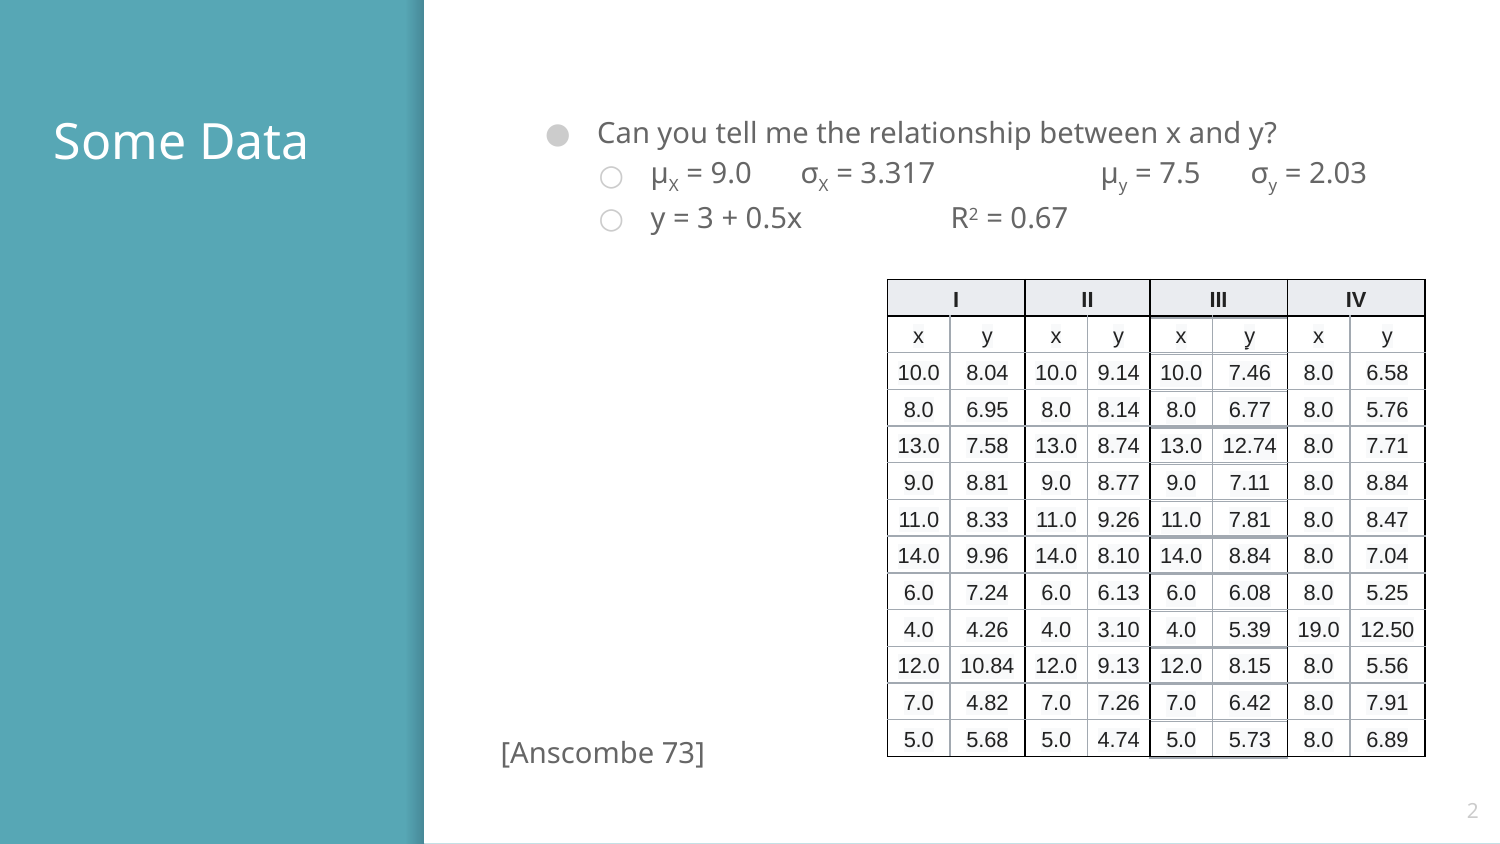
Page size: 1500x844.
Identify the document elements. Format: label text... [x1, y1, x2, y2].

title Some Data [38, 94, 375, 748]
table_cell 8.0 [1288, 427, 1349, 462]
table_cell 4.82 [951, 684, 1024, 719]
table_cell 8.0 [888, 390, 949, 425]
table_cell 6.77 [1213, 390, 1287, 425]
table_cell 8.81 [951, 463, 1024, 499]
table_cell 6.58 [1351, 353, 1424, 389]
table_cell 5.39 [1213, 610, 1287, 646]
table_cell 8.0 [1151, 390, 1212, 425]
table_cell 8.0 [1288, 353, 1349, 389]
table_cell 5.25 [1351, 574, 1424, 609]
table_cell 12.0 [888, 647, 949, 682]
table_cell 8.84 [1213, 537, 1287, 572]
table_cell 9.0 [1026, 463, 1087, 499]
table_cell 5.0 [888, 720, 949, 756]
table_cell 10.0 [888, 353, 949, 389]
table_cell 12.50 [1351, 610, 1424, 646]
text_box [Anscombe 73] [485, 714, 835, 780]
table_cell 4.0 [1151, 610, 1212, 646]
table_cell 19.0 [1288, 610, 1349, 646]
table_cell 8.10 [1088, 537, 1149, 572]
table_cell 13.0 [888, 427, 949, 462]
table_cell 7.24 [951, 574, 1024, 609]
table_cell 7.91 [1351, 684, 1424, 719]
table_cell 14.0 [1026, 537, 1087, 572]
table_cell 8.74 [1088, 427, 1149, 462]
table_cell 8.15 [1213, 647, 1287, 682]
table_cell 8.47 [1351, 500, 1424, 535]
table_cell 8.0 [1288, 647, 1349, 682]
table_cell 5.68 [951, 720, 1024, 756]
list Can you tell me the relationship between x and y? [506, 94, 1425, 748]
table_cell 5.0 [1026, 720, 1087, 756]
table_cell 7.11 [1213, 463, 1287, 499]
table_cell 7.0 [888, 684, 949, 719]
table_cell 14.0 [888, 537, 949, 572]
slide_number ‹#› [1403, 779, 1494, 844]
table_cell 6.13 [1088, 574, 1149, 609]
table_cell 14.0 [1151, 537, 1212, 572]
table_cell 8.14 [1088, 390, 1149, 425]
table_cell 8.0 [1288, 537, 1349, 572]
table_cell y [1213, 317, 1287, 352]
table_cell 8.0 [1288, 500, 1349, 535]
table_cell 6.89 [1351, 720, 1424, 756]
table_cell 9.0 [888, 463, 949, 499]
table_cell 7.58 [951, 427, 1024, 462]
table_cell 7.04 [1351, 537, 1424, 572]
table_header IV [1288, 280, 1424, 315]
table_cell 7.71 [1351, 427, 1424, 462]
table_cell 5.0 [1151, 720, 1212, 756]
table_cell x [1288, 317, 1349, 352]
text_box μX = 9.0 σX = 3.317 μy = 7.5 σy = 2.03 y = 3 + 0.5x R2 = 0.67 [485, 133, 1389, 218]
table_cell 11.0 [1026, 500, 1087, 535]
table_header III [1151, 280, 1287, 315]
table_cell 9.13 [1088, 647, 1149, 682]
table_cell 4.26 [951, 610, 1024, 646]
table_cell y [1351, 317, 1424, 352]
table_cell 8.0 [1288, 684, 1349, 719]
table_header I [888, 280, 1024, 315]
table_cell 6.0 [1151, 574, 1212, 609]
table_cell 8.77 [1088, 463, 1149, 499]
table_cell 9.0 [1151, 463, 1212, 499]
table_cell 4.74 [1088, 720, 1149, 756]
table_cell 6.08 [1213, 574, 1287, 609]
table_cell 12.74 [1213, 427, 1287, 462]
table_cell x [1151, 317, 1212, 352]
table_cell y [1088, 317, 1149, 352]
table_cell 6.95 [951, 390, 1024, 425]
table_cell 6.42 [1213, 684, 1287, 719]
table_cell 3.10 [1088, 610, 1149, 646]
table_cell 9.96 [951, 537, 1024, 572]
table_cell 8.33 [951, 500, 1024, 535]
table_header II [1026, 280, 1149, 315]
table_cell 8.0 [1288, 720, 1349, 756]
table_cell 6.0 [888, 574, 949, 609]
table_cell y [951, 317, 1024, 352]
table_cell 8.84 [1351, 463, 1424, 499]
table_cell 6.0 [1026, 574, 1087, 609]
table_cell 9.26 [1088, 500, 1149, 535]
table_cell 13.0 [1026, 427, 1087, 462]
table_cell 8.0 [1288, 463, 1349, 499]
table_cell 4.0 [1026, 610, 1087, 646]
table_cell 10.0 [1026, 353, 1087, 389]
table_cell 8.0 [1288, 574, 1349, 609]
table_cell 11.0 [1151, 500, 1212, 535]
table_cell 7.81 [1213, 500, 1287, 535]
table_cell 7.0 [1026, 684, 1087, 719]
table_cell 5.56 [1351, 647, 1424, 682]
table_cell 10.0 [1151, 353, 1212, 389]
table_cell 10.84 [951, 647, 1024, 682]
table_cell 5.76 [1351, 390, 1424, 425]
table_cell 7.46 [1213, 353, 1287, 389]
table_cell x [888, 317, 949, 352]
table_cell x [1026, 317, 1087, 352]
table_cell 8.0 [1026, 390, 1087, 425]
table_cell 12.0 [1151, 647, 1212, 682]
table_cell 8.04 [951, 353, 1024, 389]
table_cell 13.0 [1151, 427, 1212, 462]
table_cell 9.14 [1088, 353, 1149, 389]
table_cell 12.0 [1026, 647, 1087, 682]
table_cell 8.0 [1288, 390, 1349, 425]
table_cell 7.26 [1088, 684, 1149, 719]
table_cell 4.0 [888, 610, 949, 646]
table_cell 7.0 [1151, 684, 1212, 719]
table_cell 11.0 [888, 500, 949, 535]
table_cell 5.73 [1213, 720, 1287, 756]
